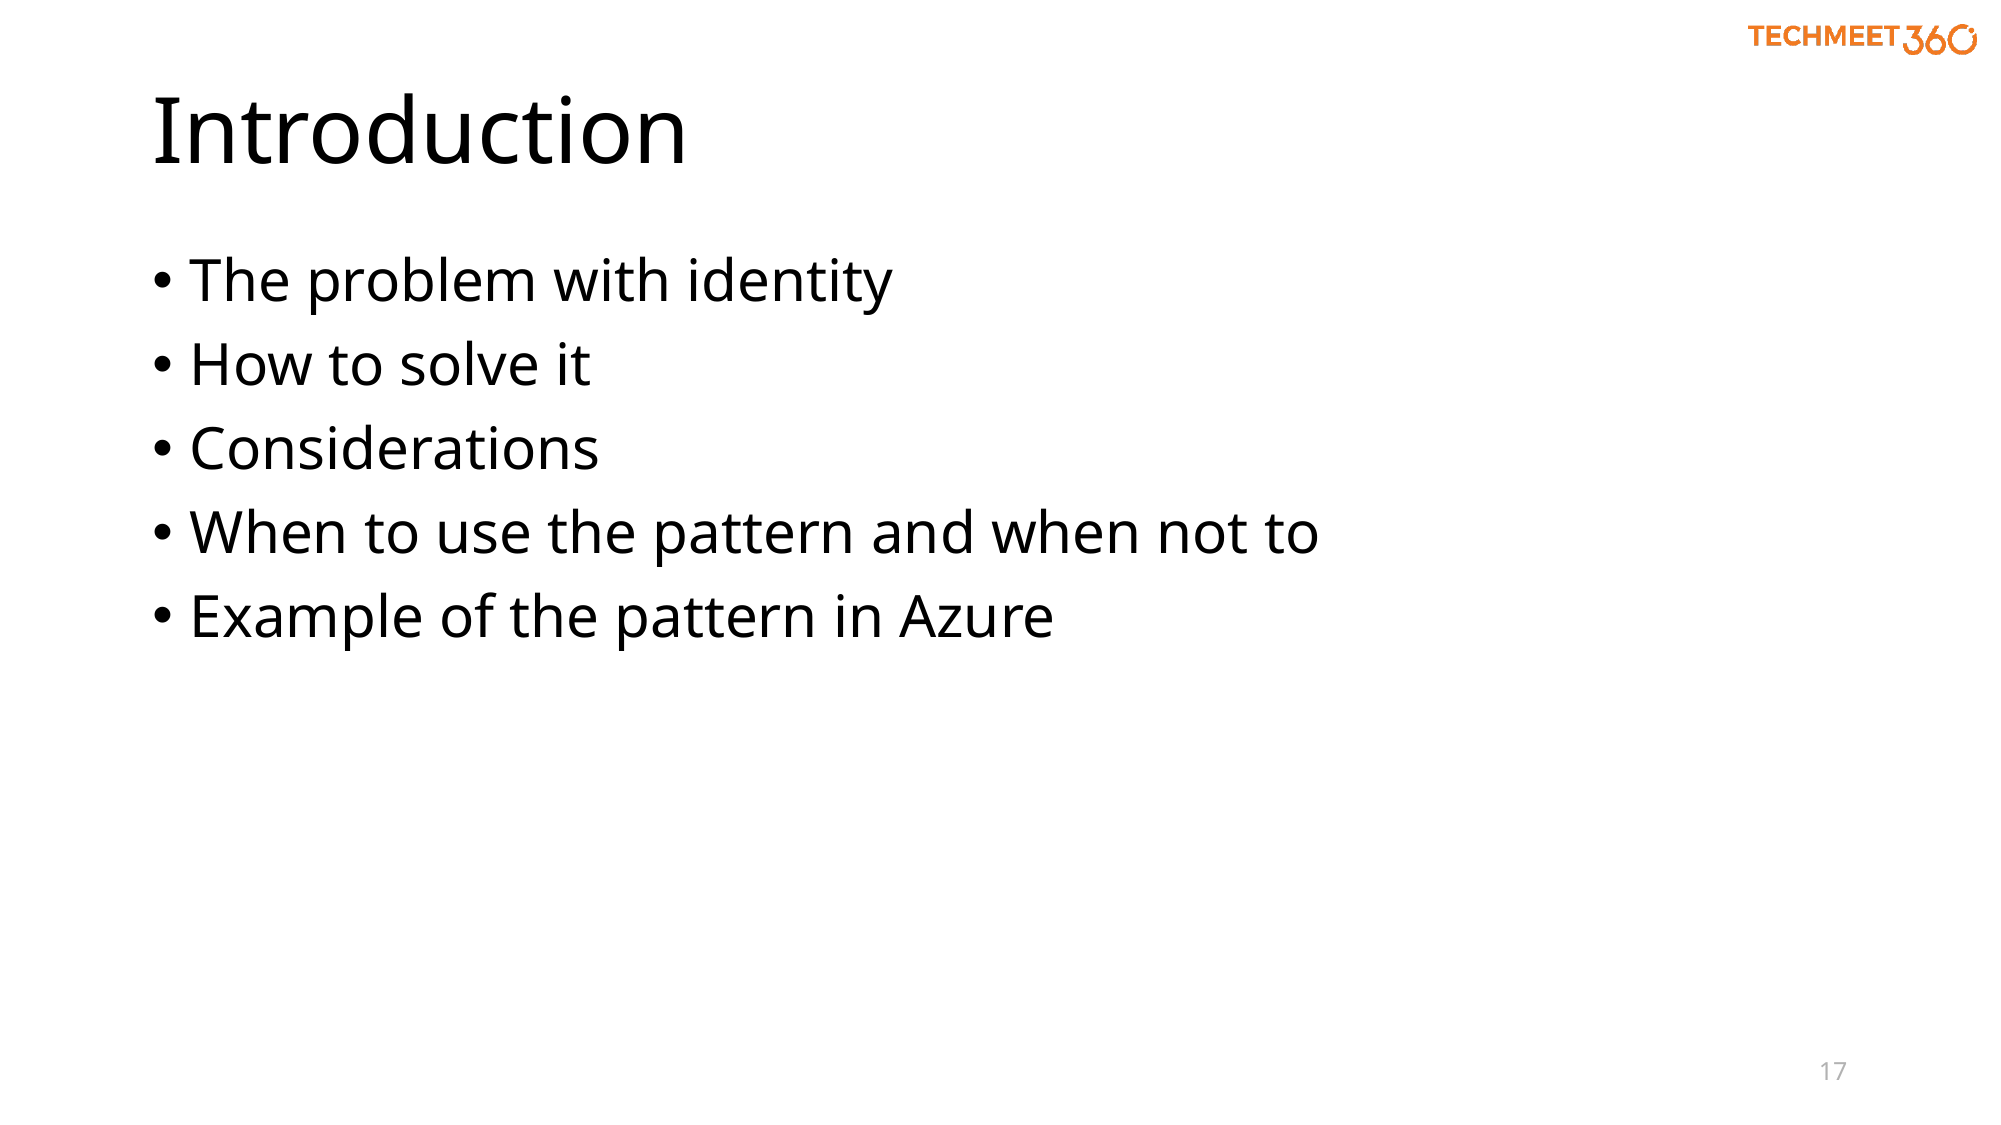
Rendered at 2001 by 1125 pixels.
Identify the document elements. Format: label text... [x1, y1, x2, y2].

slide_number 17 [1412, 1042, 1863, 1103]
title Introduction [137, 59, 1863, 209]
list The problem with identity How to solve it Considerations When to use the pattern and when not to Example of the pattern in Azure [137, 244, 1863, 1014]
picture [1748, 24, 1977, 55]
